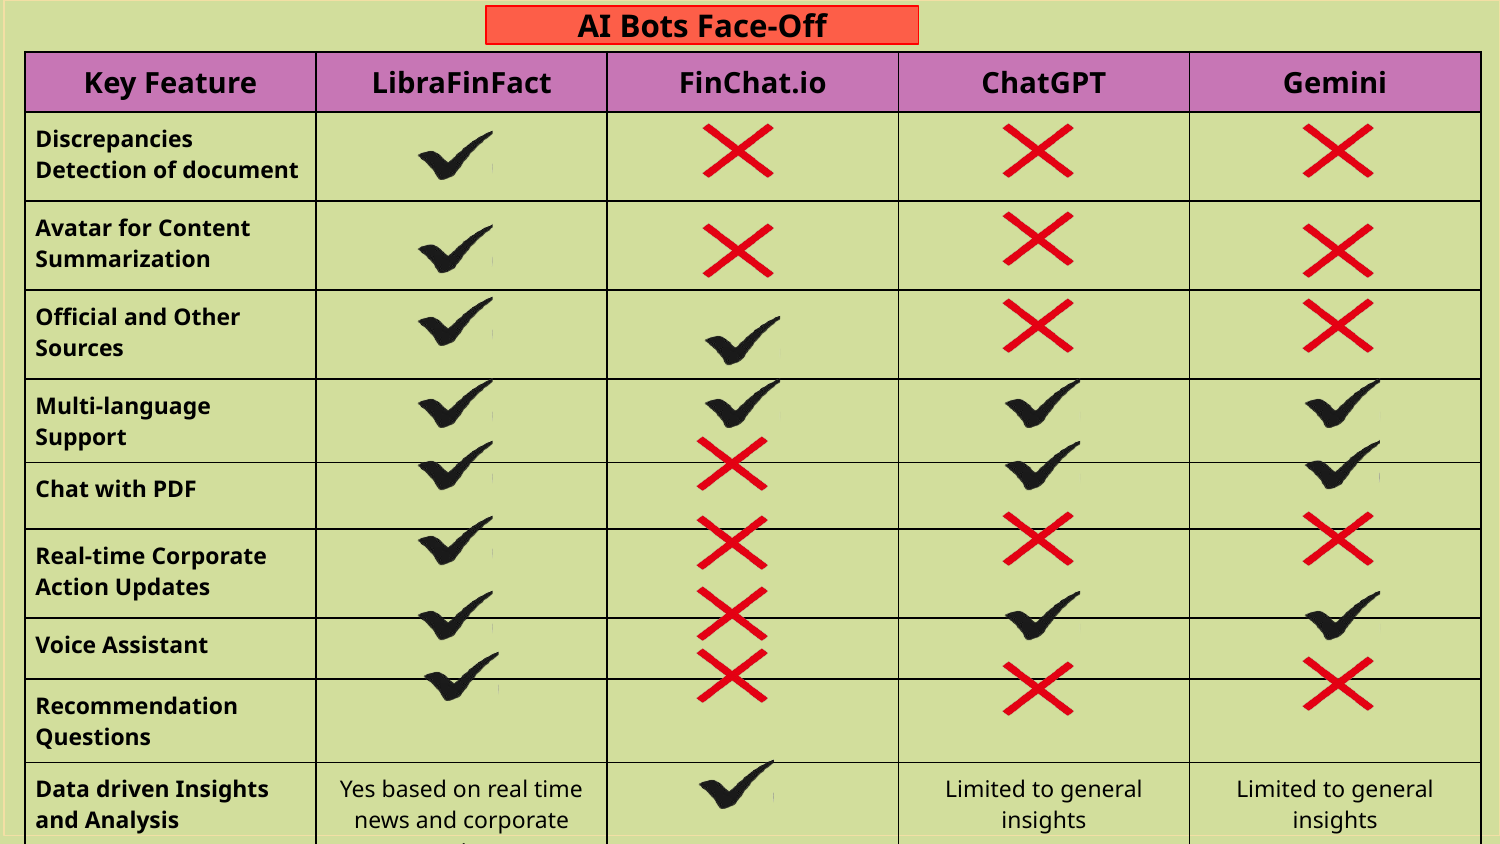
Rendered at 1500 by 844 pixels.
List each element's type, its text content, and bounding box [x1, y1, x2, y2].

picture [1002, 510, 1074, 566]
table_cell [770, 380, 898, 462]
table_cell [317, 380, 406, 462]
table_cell [608, 202, 898, 289]
table_cell Official and Other Sources [26, 291, 315, 378]
table_cell Limited to general insights [1190, 763, 1480, 844]
table_cell [608, 763, 898, 844]
table_cell [317, 530, 606, 617]
picture [995, 435, 1081, 491]
table_header Gemini [1190, 53, 1480, 111]
table_cell [1190, 619, 1480, 678]
table_cell [608, 680, 898, 762]
table_cell [899, 680, 1189, 762]
picture [696, 648, 768, 704]
table_cell [769, 619, 898, 678]
table_cell Recommendation Questions [26, 680, 315, 762]
picture [1302, 223, 1374, 279]
table_cell [899, 202, 1189, 289]
table_cell [498, 619, 606, 678]
text_box AI Bots Face-Off [486, 6, 919, 45]
table_cell [317, 291, 606, 378]
picture [408, 291, 493, 347]
table_header FinChat.io [608, 53, 898, 111]
picture [1302, 123, 1374, 179]
picture [1002, 123, 1074, 179]
table_cell [899, 463, 1189, 528]
picture [1302, 510, 1374, 566]
picture [995, 373, 1081, 429]
picture [1302, 298, 1374, 354]
picture [408, 585, 493, 641]
picture [414, 646, 499, 702]
table_cell [899, 619, 1189, 678]
picture [702, 123, 774, 179]
picture [1295, 435, 1381, 490]
table_cell [608, 463, 898, 528]
table_cell [1190, 202, 1480, 289]
table_cell Real-time Corporate Action Updates [26, 530, 315, 617]
table_cell Data driven Insights and Analysis [26, 763, 315, 844]
table_cell [608, 530, 898, 617]
table_cell Yes based on real time news and corporate action [317, 763, 606, 844]
picture [1002, 210, 1074, 266]
picture [408, 435, 493, 491]
picture [695, 373, 781, 429]
table_cell [317, 619, 409, 678]
picture [696, 435, 768, 491]
table_cell [317, 202, 606, 289]
table_cell [608, 291, 898, 378]
table_cell [899, 530, 1189, 617]
table_cell [1190, 680, 1480, 762]
table_cell [317, 680, 606, 762]
table_cell Multi-language Support [26, 380, 315, 462]
table_cell [899, 291, 1189, 378]
table_cell [1190, 291, 1480, 378]
table_cell [317, 113, 606, 200]
table_cell [1383, 380, 1480, 462]
picture [696, 585, 768, 641]
table_header Key Feature [26, 53, 315, 111]
table_cell [608, 380, 693, 462]
table_cell [496, 380, 606, 462]
picture [696, 515, 768, 571]
table_header LibraFinFact [317, 53, 606, 111]
table_cell [899, 113, 1189, 200]
picture [1002, 298, 1074, 354]
table_cell Limited to general insights [899, 763, 1189, 844]
picture [408, 219, 493, 274]
table_header ChatGPT [899, 53, 1189, 111]
table_cell [608, 113, 898, 200]
picture [408, 510, 493, 566]
table_cell [899, 380, 993, 462]
table_cell Voice Assistant [26, 619, 315, 678]
picture [702, 223, 774, 279]
table_cell [1190, 530, 1480, 617]
picture [408, 373, 493, 429]
picture [408, 125, 493, 181]
table_cell Avatar for Content Summarization [26, 202, 315, 289]
picture [689, 754, 775, 810]
table_cell [1190, 380, 1292, 462]
picture [1295, 373, 1381, 429]
table_cell Chat with PDF [26, 463, 315, 528]
picture [1302, 656, 1374, 711]
table_cell [1083, 380, 1189, 462]
picture [995, 585, 1081, 641]
table_cell [1190, 463, 1480, 528]
picture [1295, 585, 1381, 641]
table_cell Discrepancies Detection of document [26, 113, 315, 200]
picture [695, 310, 781, 366]
text_box [4, 0, 1500, 836]
picture [1002, 660, 1074, 716]
table_cell [608, 619, 694, 678]
table_cell [317, 463, 606, 528]
table_cell [1190, 113, 1480, 200]
